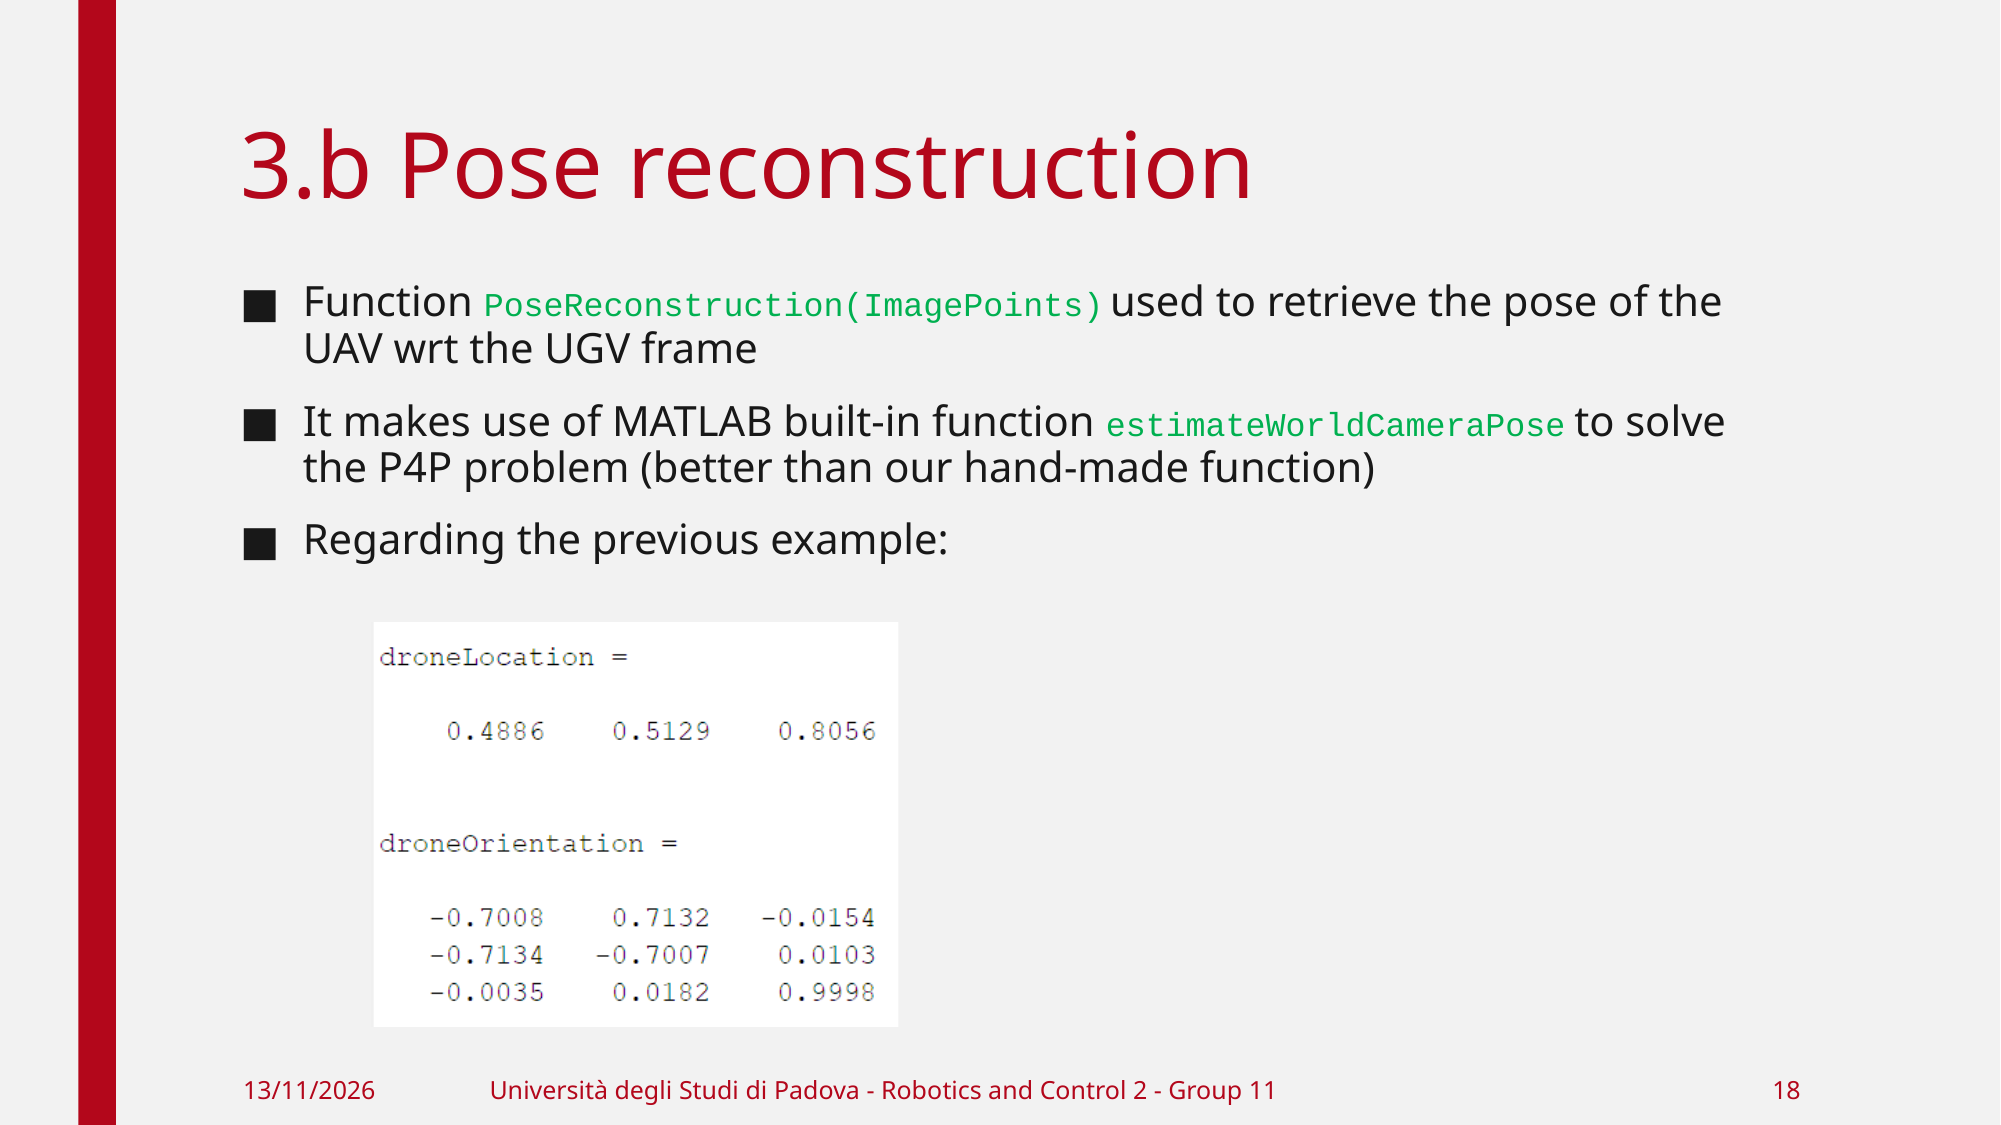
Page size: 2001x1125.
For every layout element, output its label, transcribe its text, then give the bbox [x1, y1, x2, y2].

list Function PoseReconstruction(ImagePoints) used to retrieve the pose of the UAV wrt the UGV frame It makes use of MATLAB built-in function estimateWorldCameraPose to solve the P4P problem (better than our hand-made function) Regarding the previous example: [225, 271, 1800, 996]
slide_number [228, 1058, 426, 1125]
slide_number 18 [1553, 1058, 1816, 1125]
title 3.b Pose reconstruction [225, 112, 1800, 244]
footer Università degli Studi di Padova - Robotics and Control 2 - Group 11 [474, 1058, 1505, 1125]
picture [371, 621, 899, 1027]
